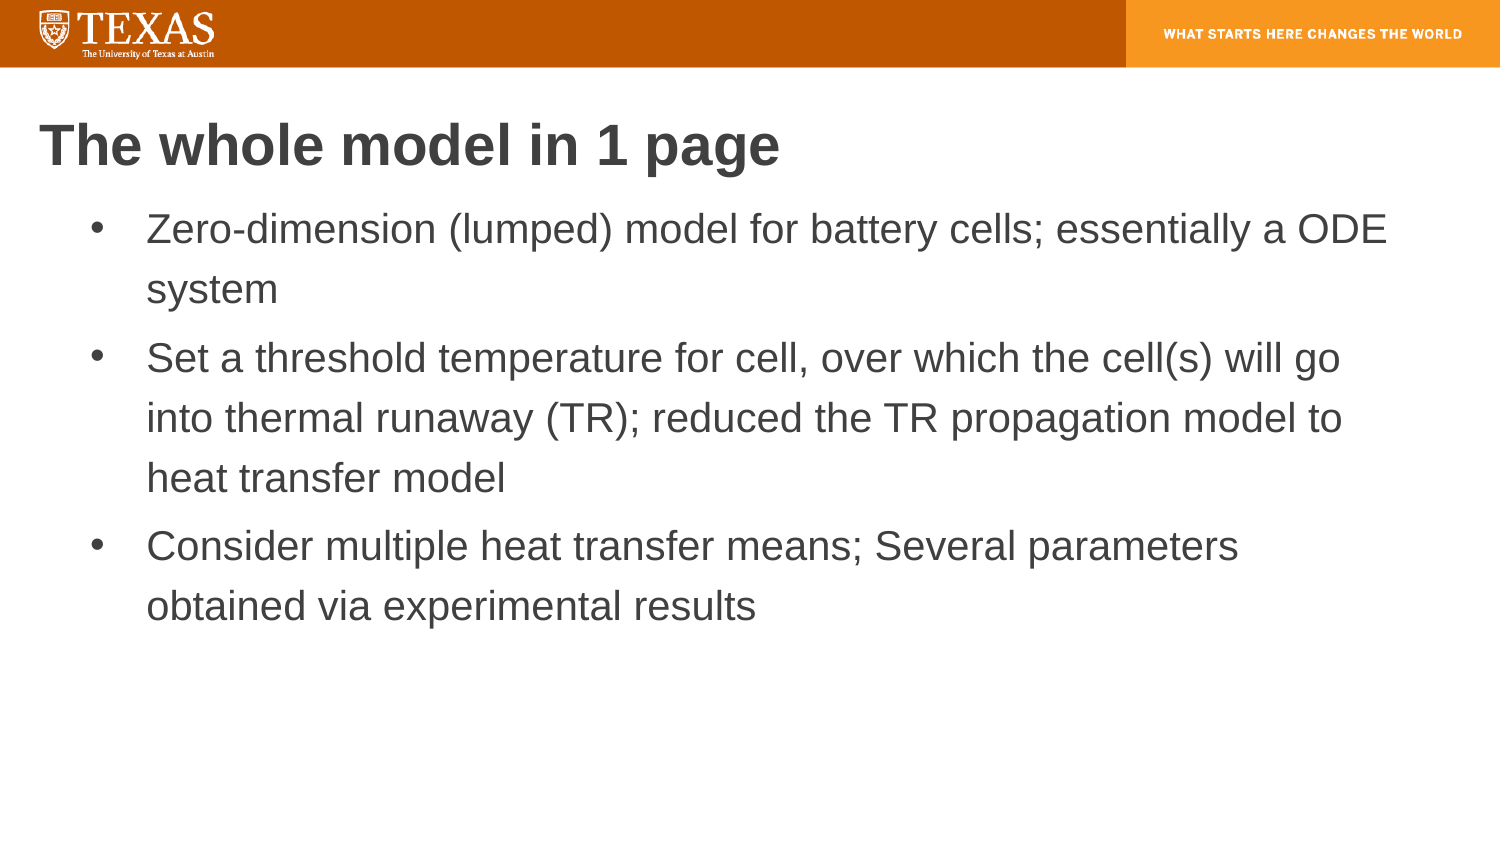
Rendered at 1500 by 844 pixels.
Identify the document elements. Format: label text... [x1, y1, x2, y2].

picture [0, 0, 1500, 844]
title The whole model in 1 page [24, 71, 1375, 213]
list Zero-dimension (lumped) model for battery cells; essentially a ODE system Set a threshold temperature for cell, over which the cell(s) will go into thermal runaway (TR); reduced the TR propagation model to heat transfer model Consider multiple heat transfer means; Several parameters obtained via experimental results [75, 184, 1425, 785]
